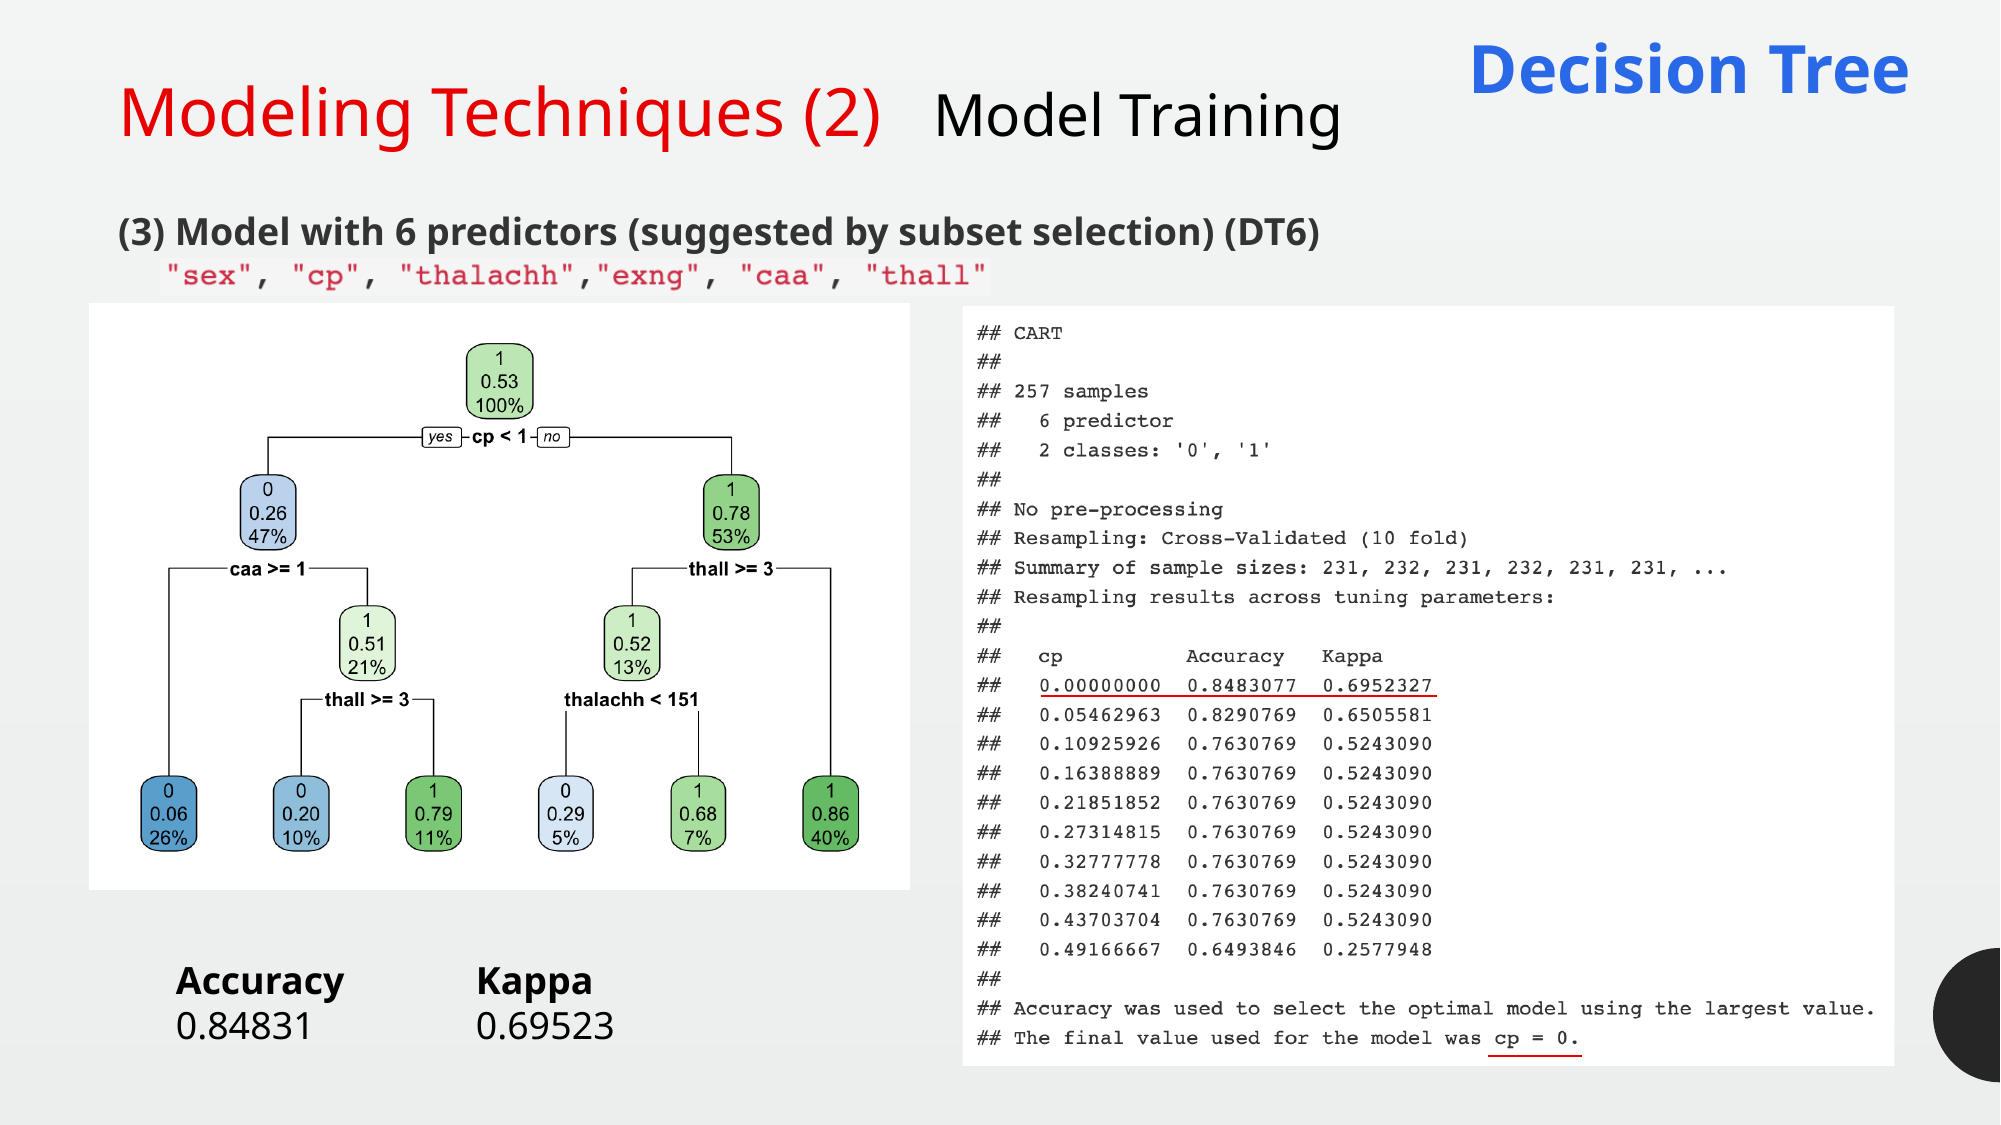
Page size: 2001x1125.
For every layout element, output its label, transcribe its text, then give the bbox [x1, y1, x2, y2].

text_box Modeling Techniques (2) Model Training [103, 62, 1714, 157]
picture [89, 303, 910, 890]
text_box Decision Tree [1436, 19, 1927, 115]
picture [160, 258, 991, 296]
picture [962, 305, 1895, 1066]
text_box Accuracy Kappa 0.84831 0.69523 [160, 949, 962, 1055]
text_box (3) Model with 6 predictors (suggested by subset selection) (DT6) [103, 200, 1437, 261]
